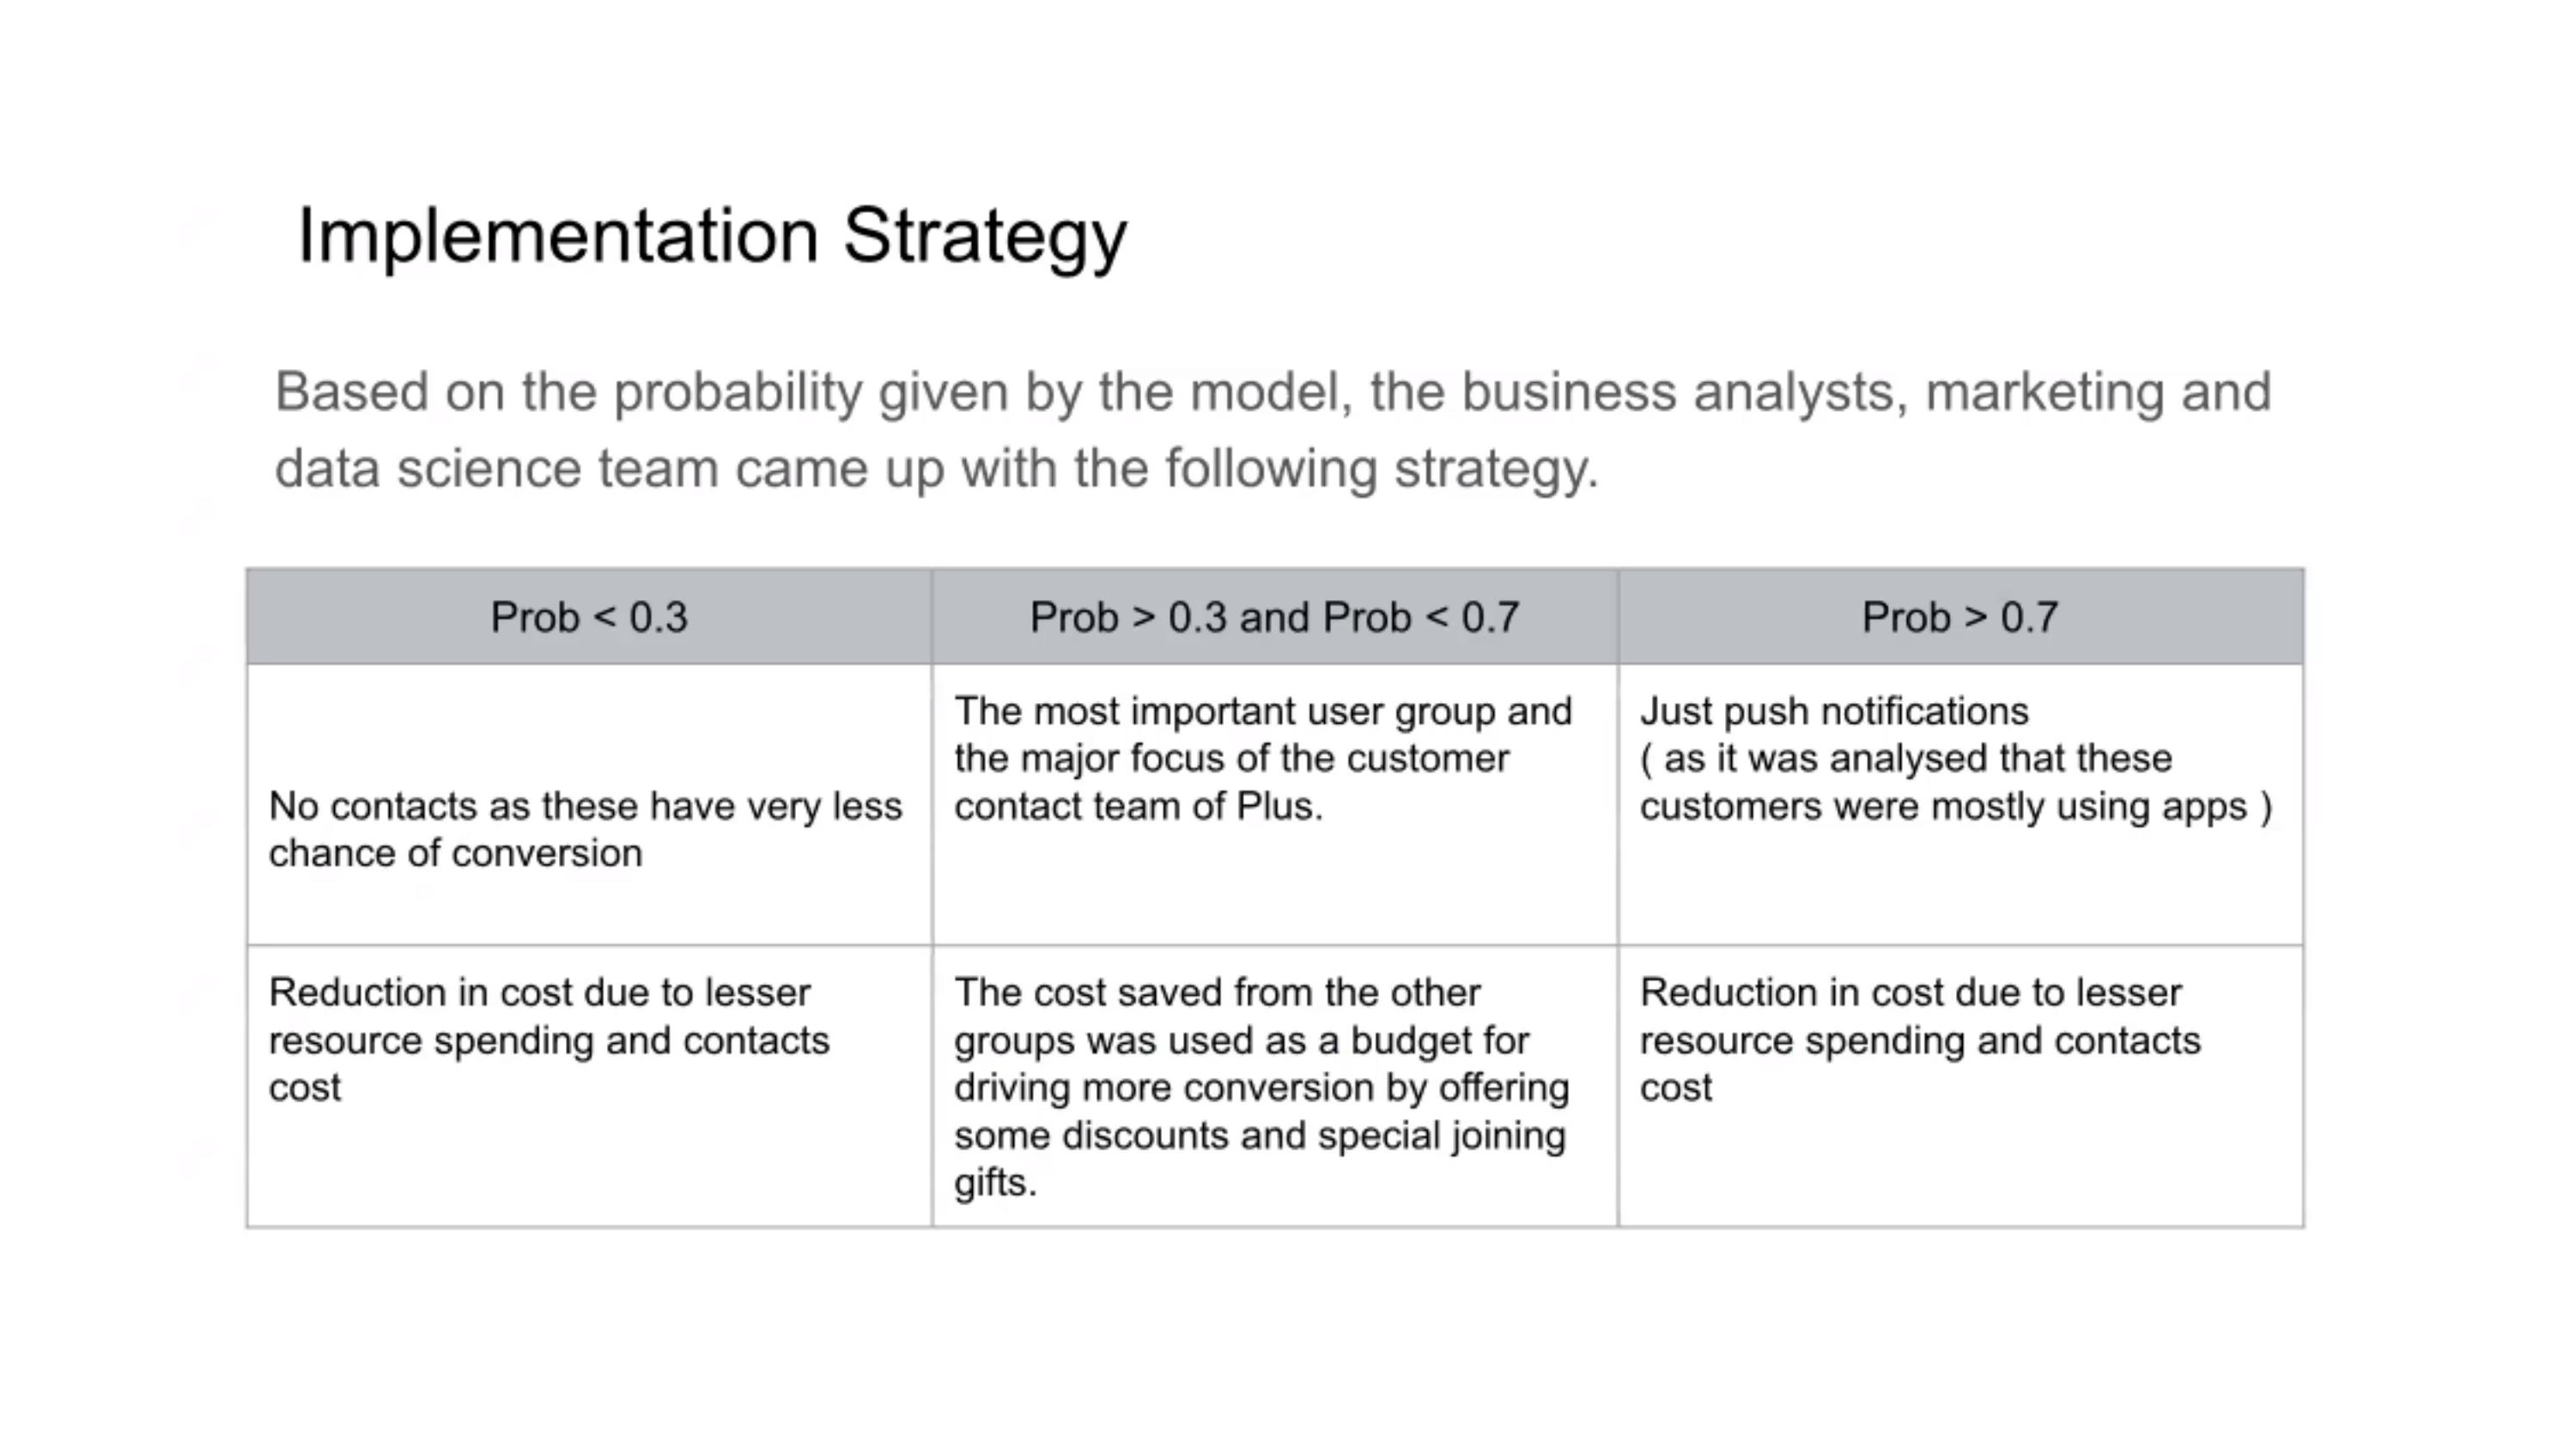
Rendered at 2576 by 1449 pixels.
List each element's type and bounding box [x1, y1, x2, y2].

picture [171, 144, 2348, 1240]
